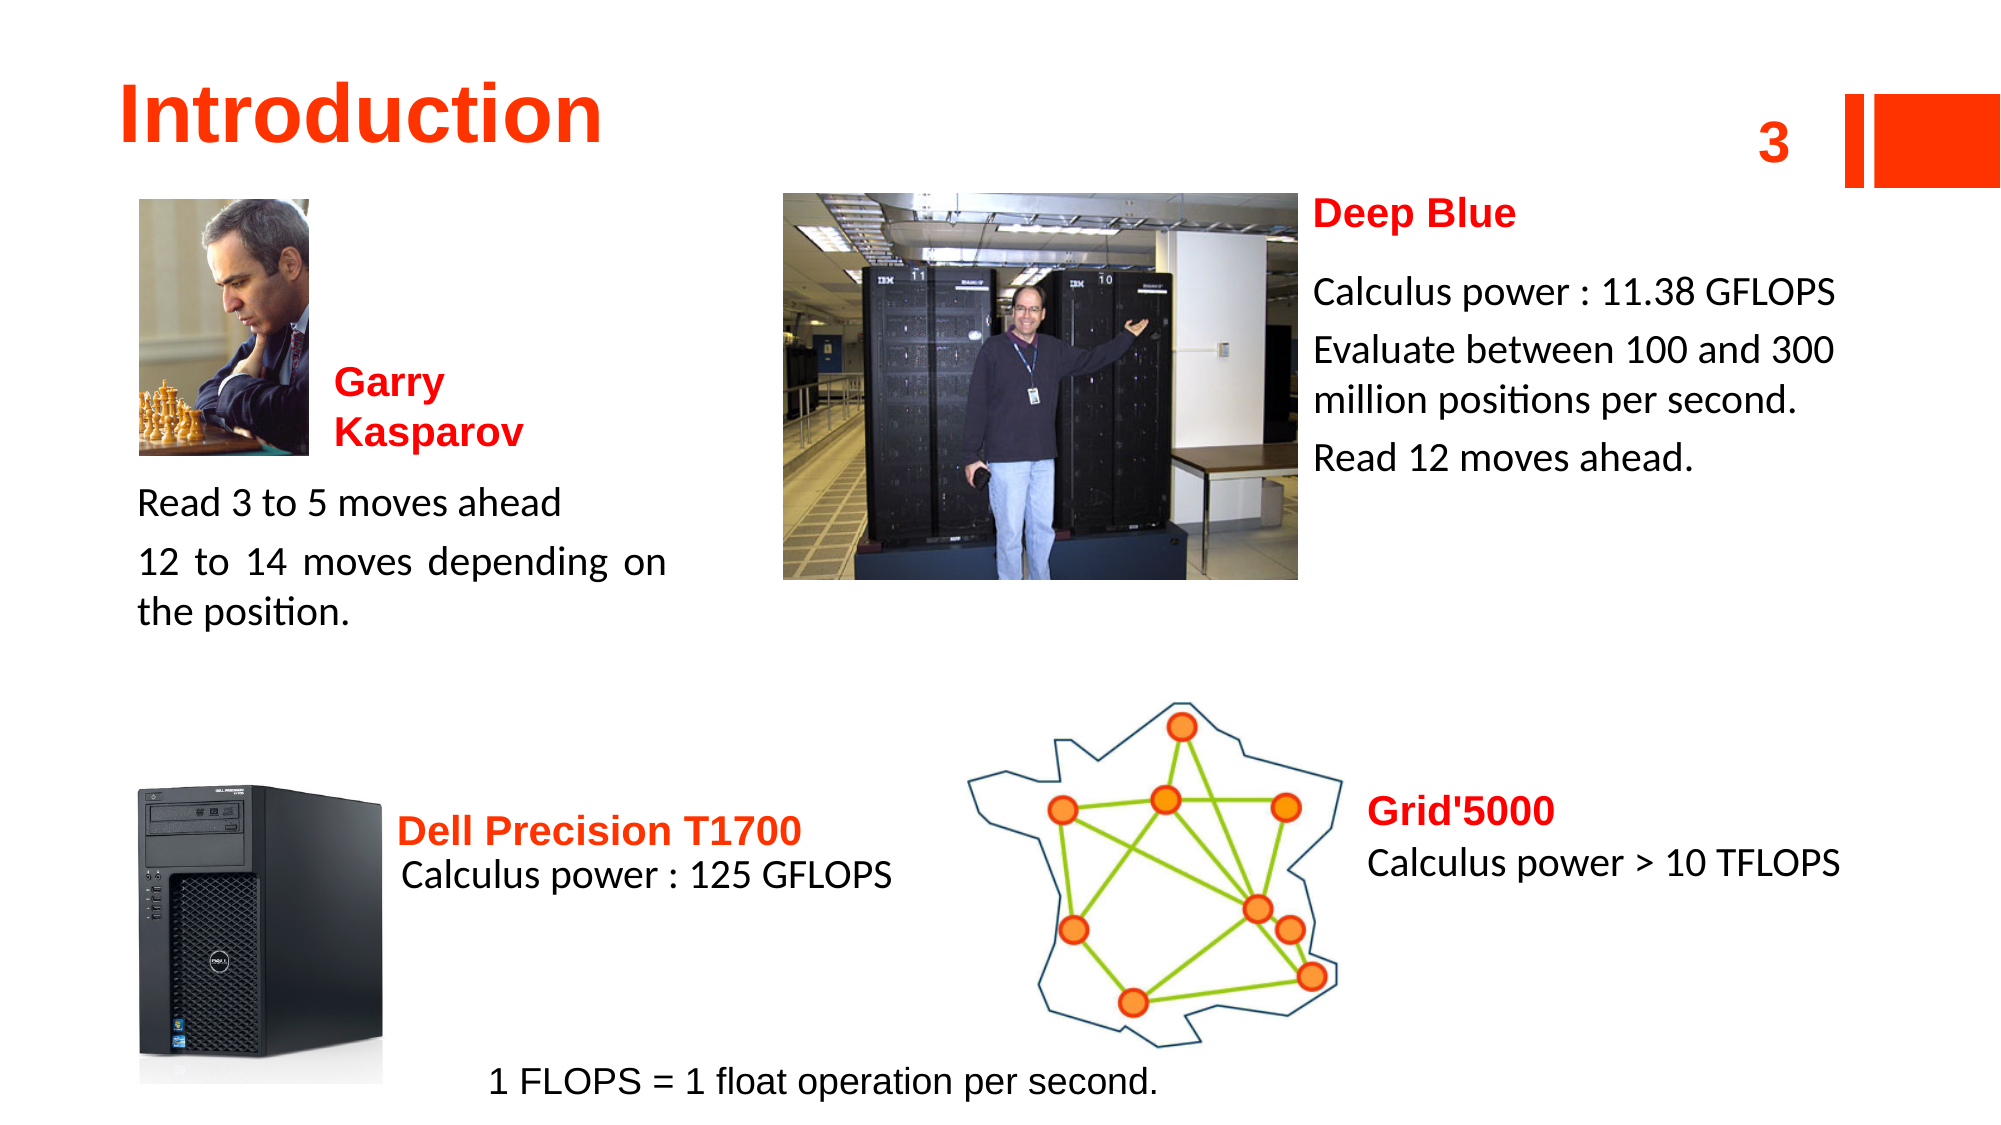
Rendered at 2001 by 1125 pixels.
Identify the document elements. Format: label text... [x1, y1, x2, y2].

text_box 1 FLOPS = 1 float operation per second. [473, 1049, 1582, 1110]
text_box Calculus power : 125 GFLOPS [418, 845, 961, 925]
title Introduction [103, 42, 1829, 167]
list Deep Blue [1297, 108, 1862, 244]
picture [138, 199, 310, 456]
picture [108, 772, 413, 1085]
text_box Grid'5000 [1352, 707, 1812, 833]
text_box Calculus power > 10 TFLOPS [1352, 833, 1900, 913]
picture [782, 193, 1299, 581]
list Calculus power : 11.38 GFLOPS Evaluate between 100 and 300 million positions per second. Read 12 moves ahead. [1303, 255, 1866, 492]
slide_number 3 [1599, 114, 1806, 165]
picture [966, 700, 1346, 1051]
text_box Dell Precision T1700 [381, 726, 842, 845]
list Read 3 to 5 moves ahead 12 to 14 moves depending on the position. [122, 467, 683, 643]
list Garry Kasparov [318, 327, 612, 463]
